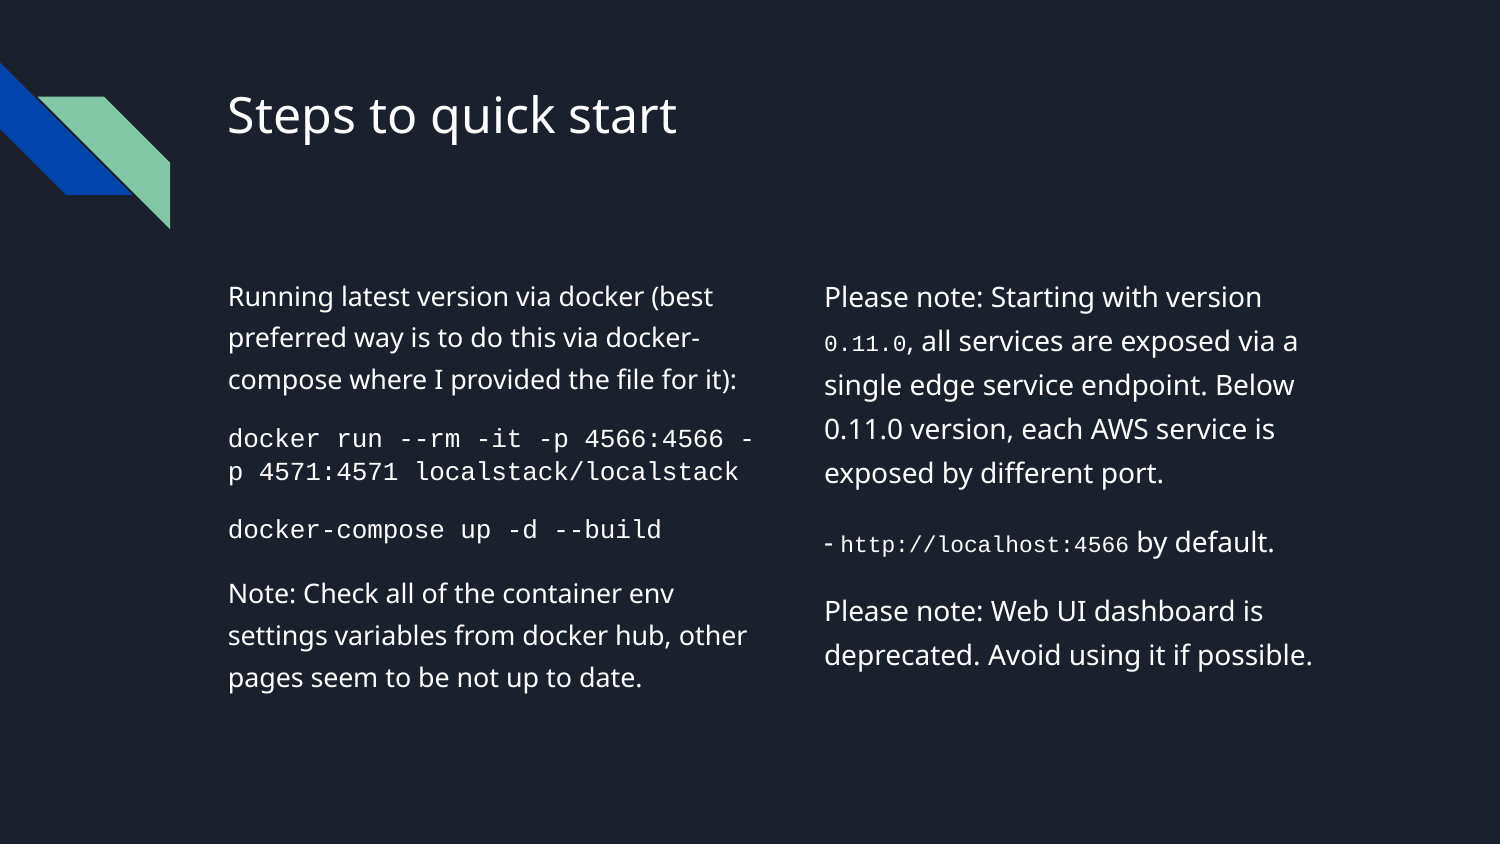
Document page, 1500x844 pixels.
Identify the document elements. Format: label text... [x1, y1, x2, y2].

title Steps to quick start [212, 64, 1368, 215]
list Please note: Starting with version 0.11.0, all services are exposed via a single edge service endpoint. Below 0.11.0 version, each AWS service is exposed by different port. - http://localhost:4566 by default. Please note: Web UI dashboard is deprecated. Avoid using it if possible. [809, 257, 1368, 735]
list Running latest version via docker (best preferred way is to do this via docker-compose where I provided the file for it): docker run --rm -it -p 4566:4566 -p 4571:4571 localstack/localstack docker-compose up -d --build Note: Check all of the container env settings variables from docker hub, other pages seem to be not up to date. [212, 257, 772, 735]
